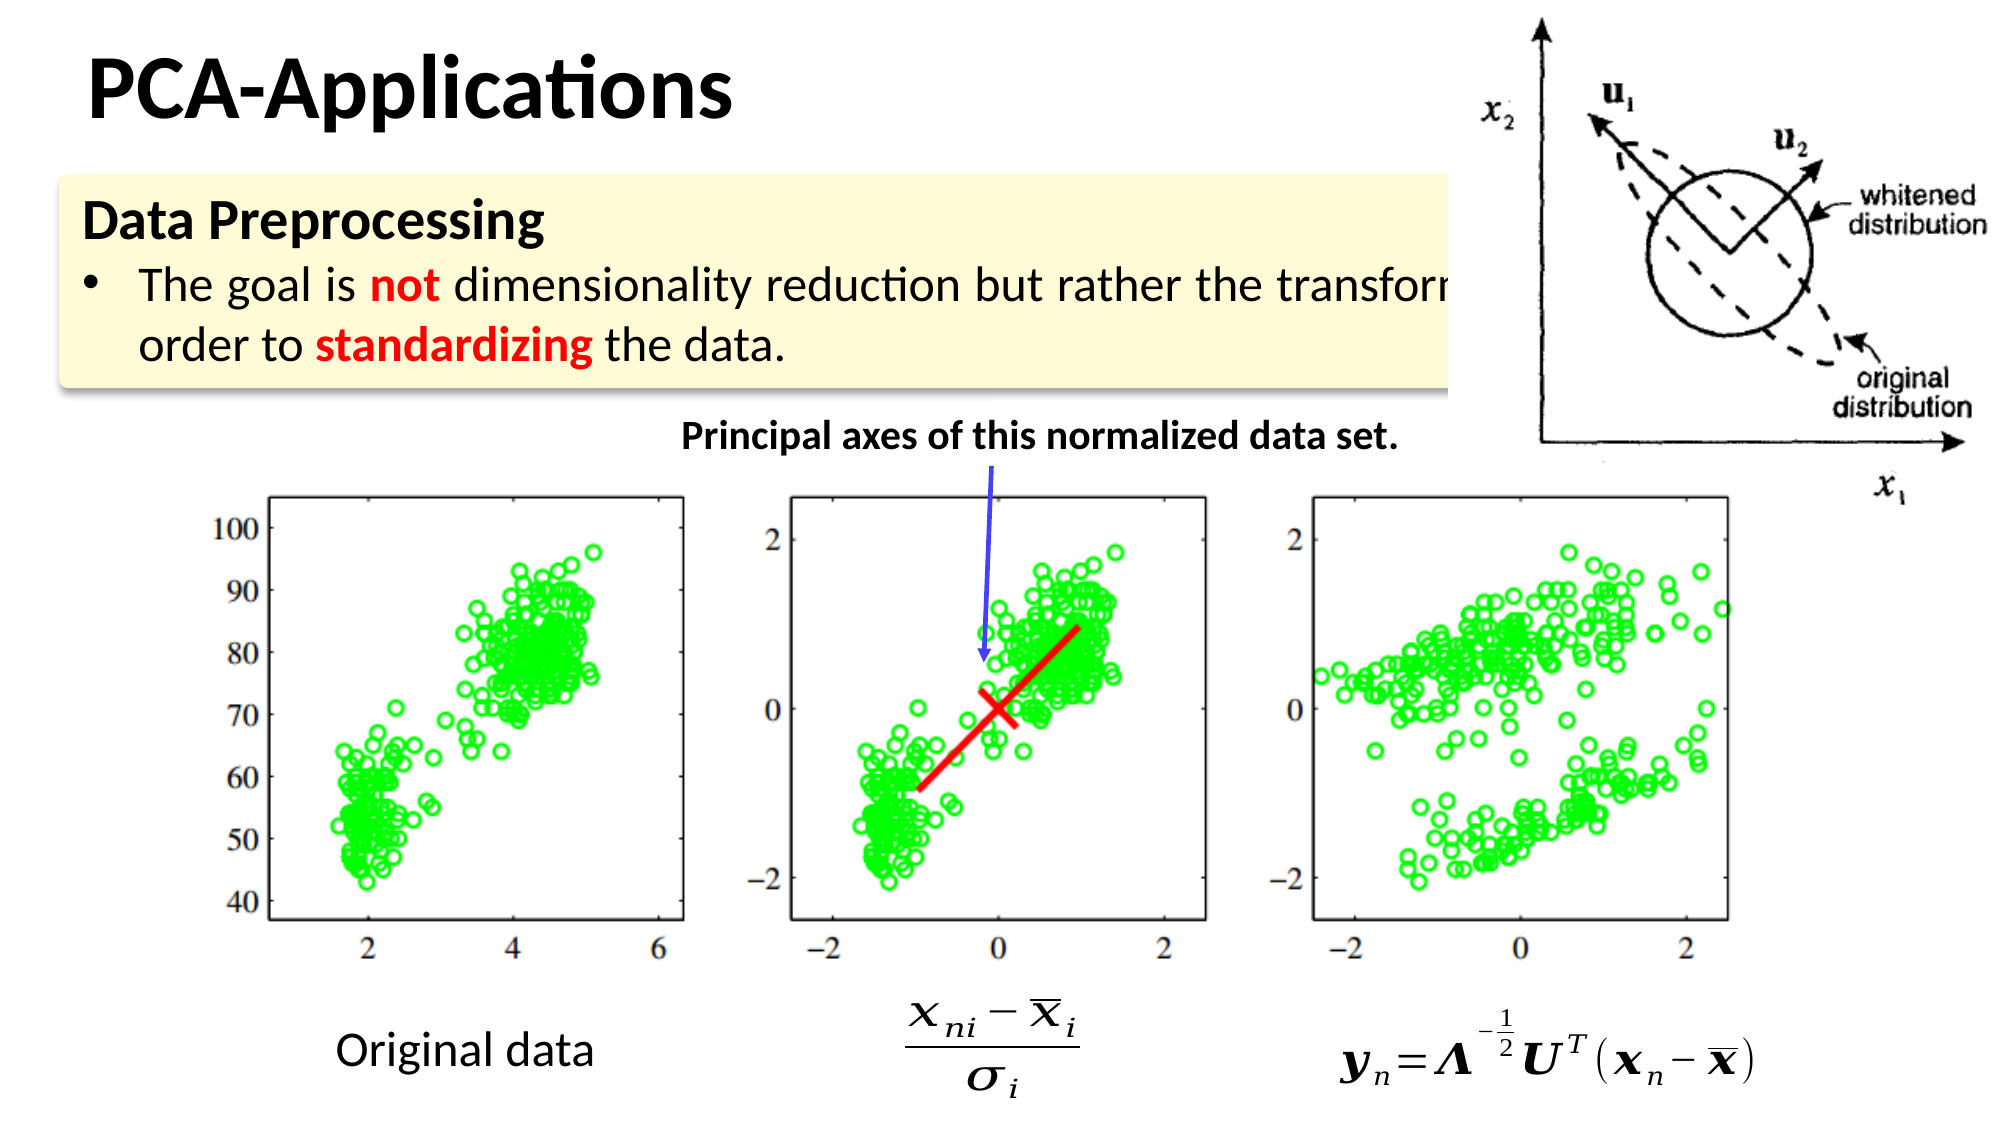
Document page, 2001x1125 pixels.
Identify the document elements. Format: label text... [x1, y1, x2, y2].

text_box Principal axes of this normalized data set. [666, 400, 1427, 465]
picture [191, 0, 2000, 981]
text_box PCA-Applications [72, 19, 750, 145]
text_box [983, 465, 992, 663]
text_box Original data [320, 1008, 611, 1084]
text_box [59, 173, 1448, 389]
text_box Data Preprocessing The goal is not dimensionality reduction but rather the transformation of a data set in order to standardizing the data. [67, 173, 1448, 379]
